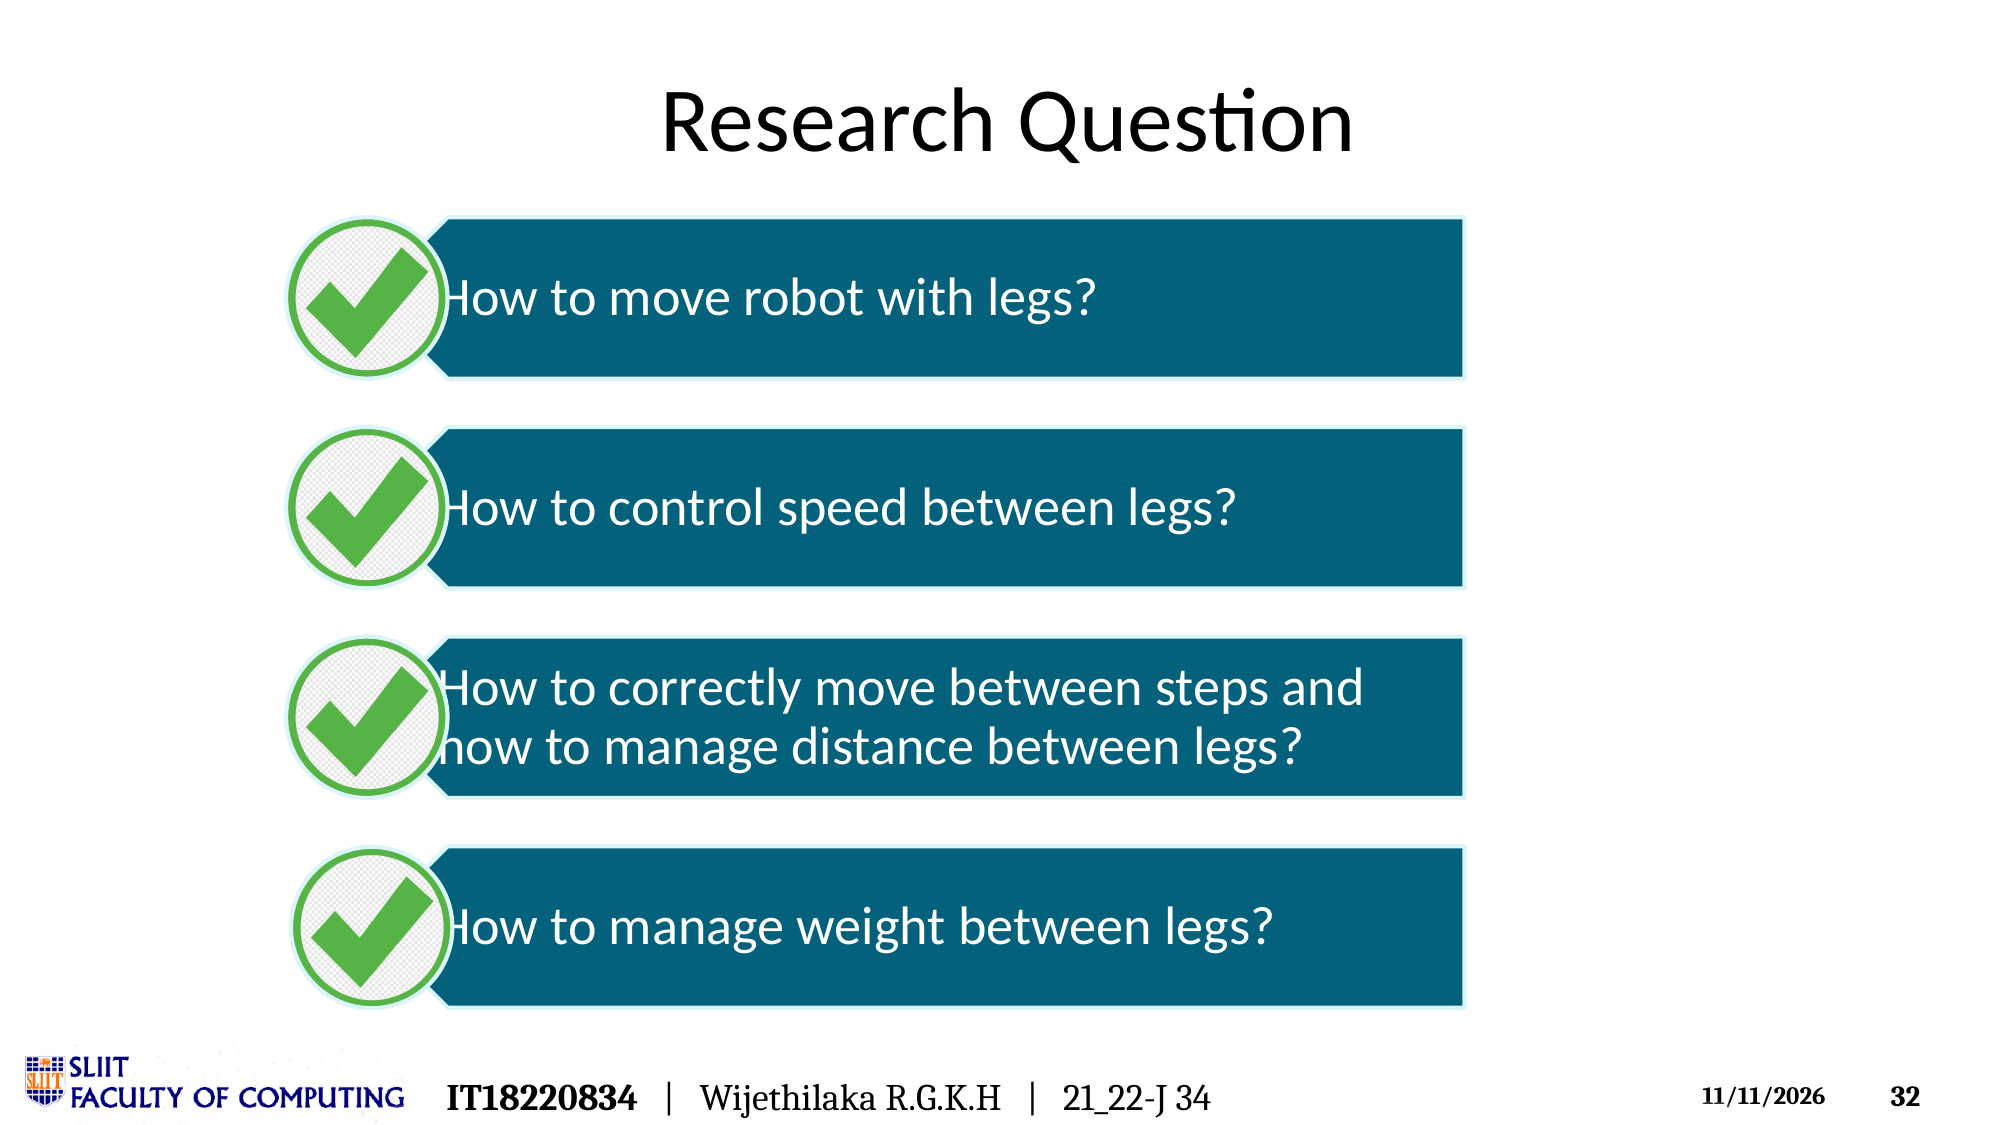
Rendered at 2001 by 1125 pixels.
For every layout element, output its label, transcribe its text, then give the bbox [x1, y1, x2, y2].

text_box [49, 216, 1701, 1009]
picture [0, 1045, 413, 1124]
title Research Question [50, 50, 1967, 180]
